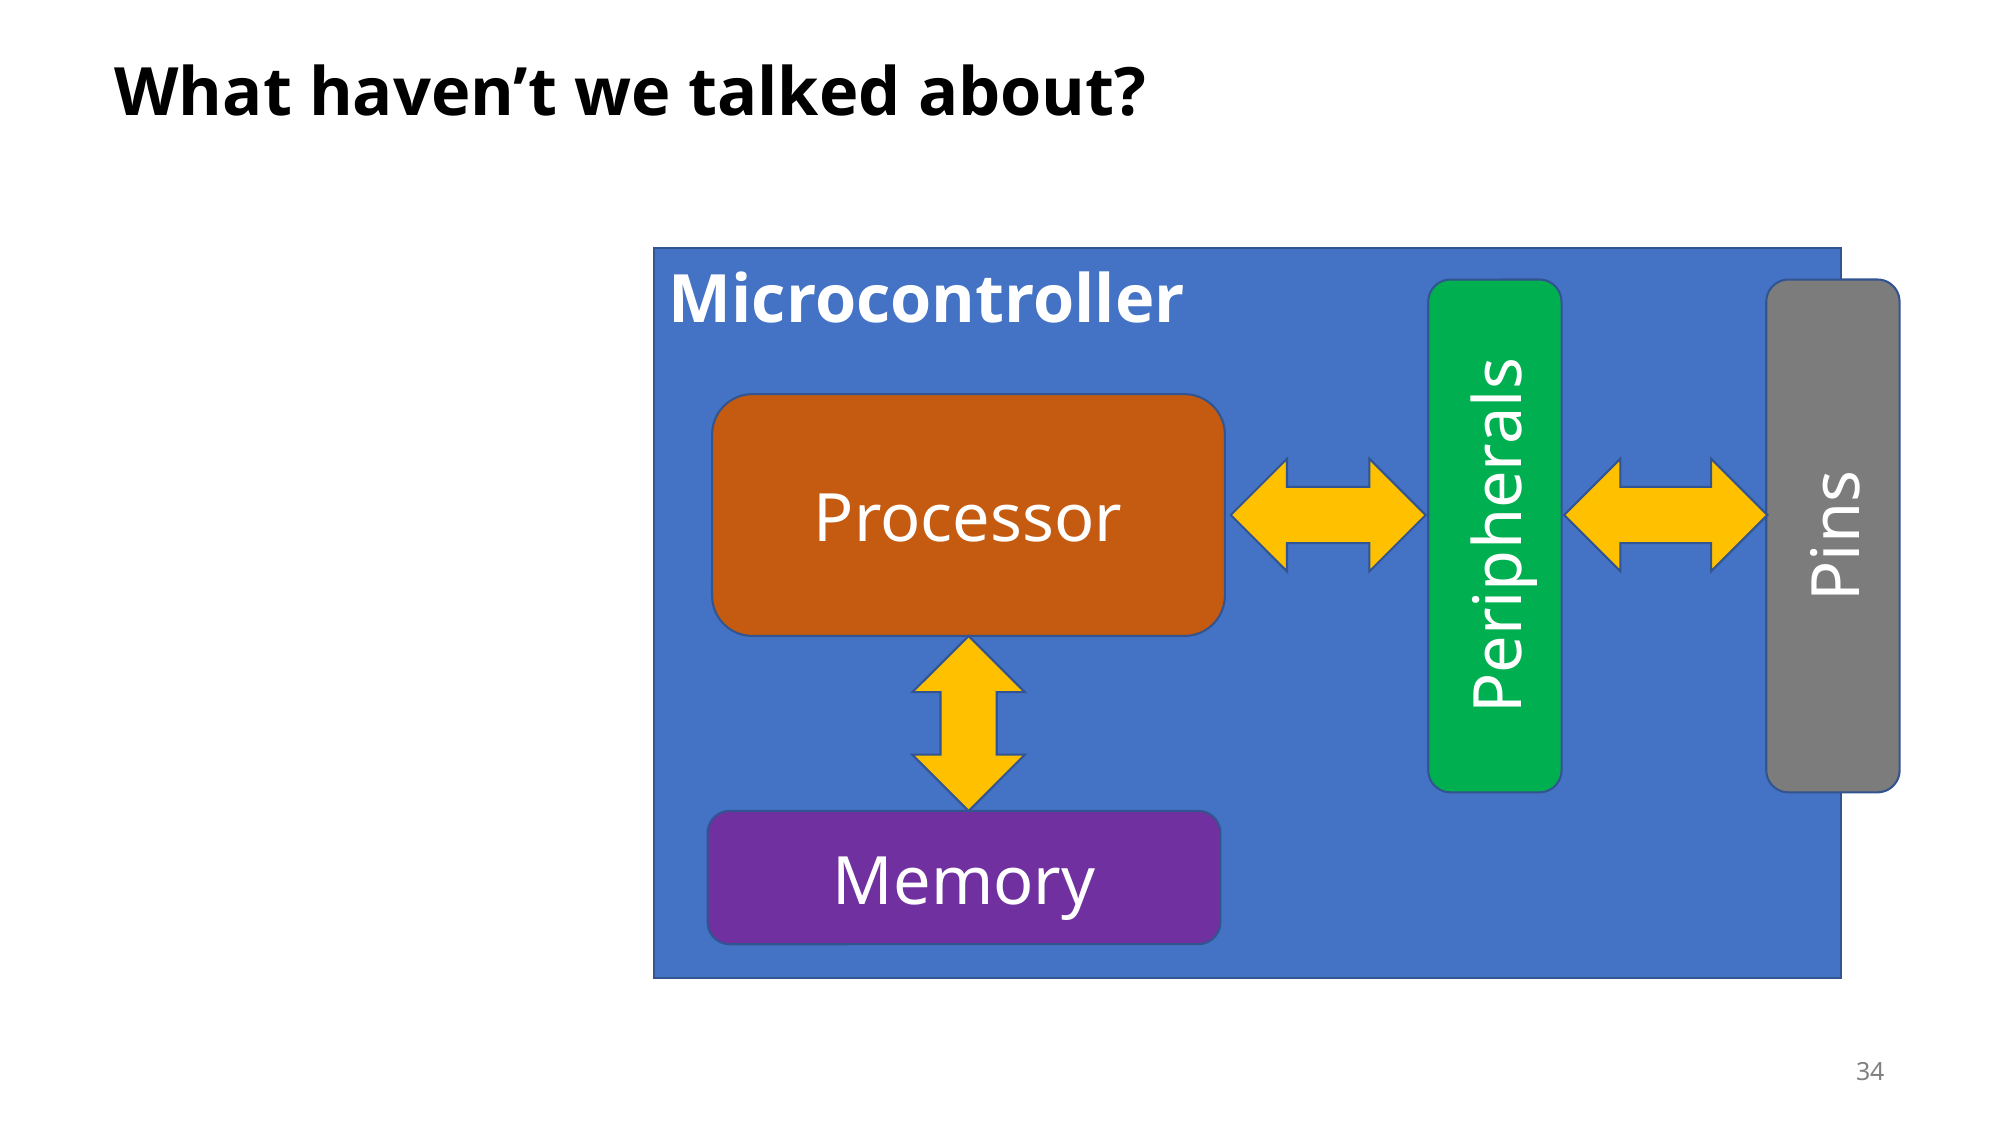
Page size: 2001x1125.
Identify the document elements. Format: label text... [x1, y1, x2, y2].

text_box [1562, 456, 1769, 574]
text_box Microcontroller [653, 247, 1842, 979]
title What haven’t we talked about? [99, 37, 1900, 150]
slide_number 34 [1749, 1042, 1900, 1103]
text_box Peripherals [1427, 278, 1563, 794]
text_box [1229, 456, 1428, 574]
text_box Memory [706, 809, 1222, 946]
text_box Pins [1765, 278, 1901, 794]
text_box [909, 634, 1028, 813]
text_box Processor [710, 393, 1226, 637]
